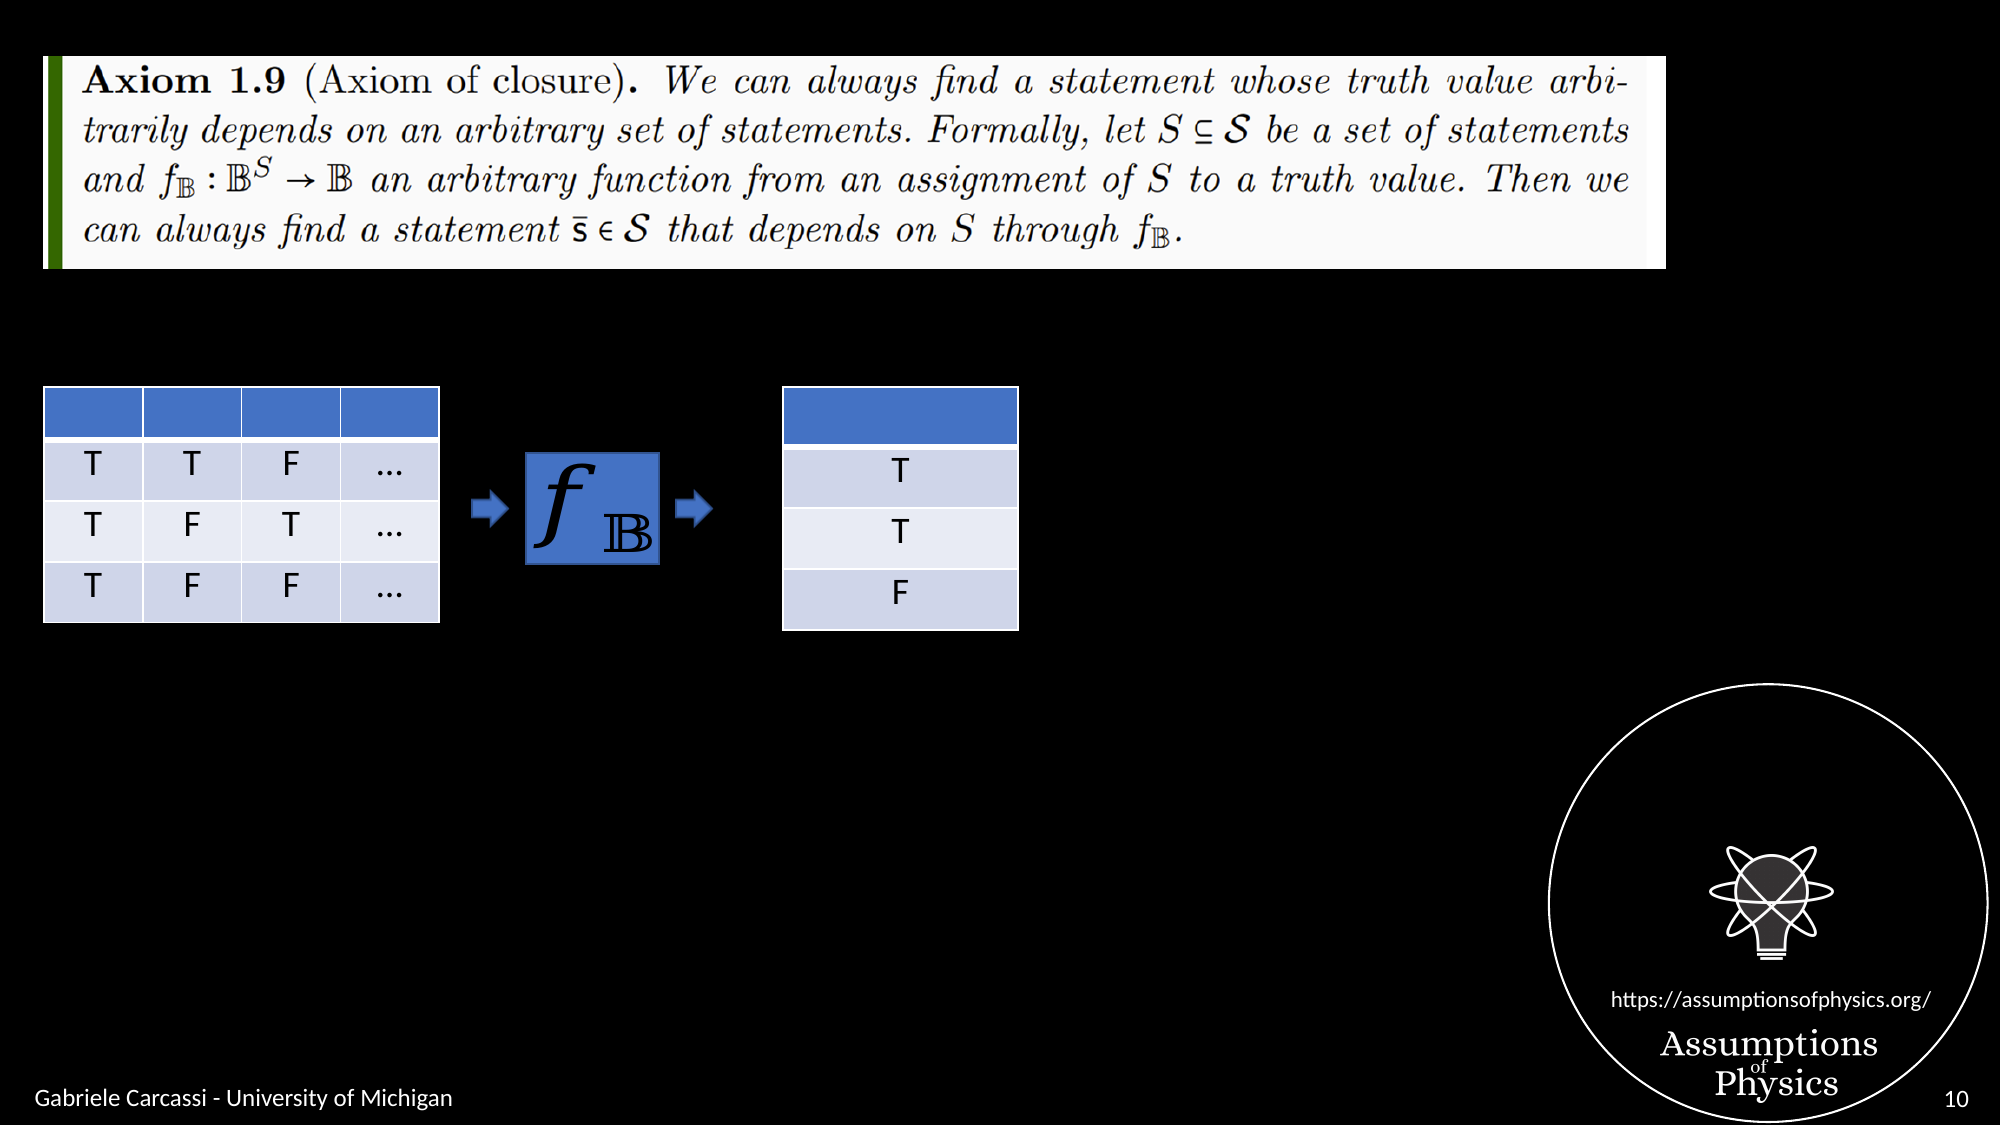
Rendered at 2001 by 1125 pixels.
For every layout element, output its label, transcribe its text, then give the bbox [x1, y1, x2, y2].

picture [1709, 846, 1834, 960]
picture [675, 488, 714, 529]
slide_number 10 [1893, 1078, 1985, 1116]
picture [1660, 1029, 1877, 1103]
footer Gabriele Carcassi - University of Michigan [19, 1077, 999, 1116]
picture [471, 488, 510, 529]
picture [43, 56, 1666, 269]
